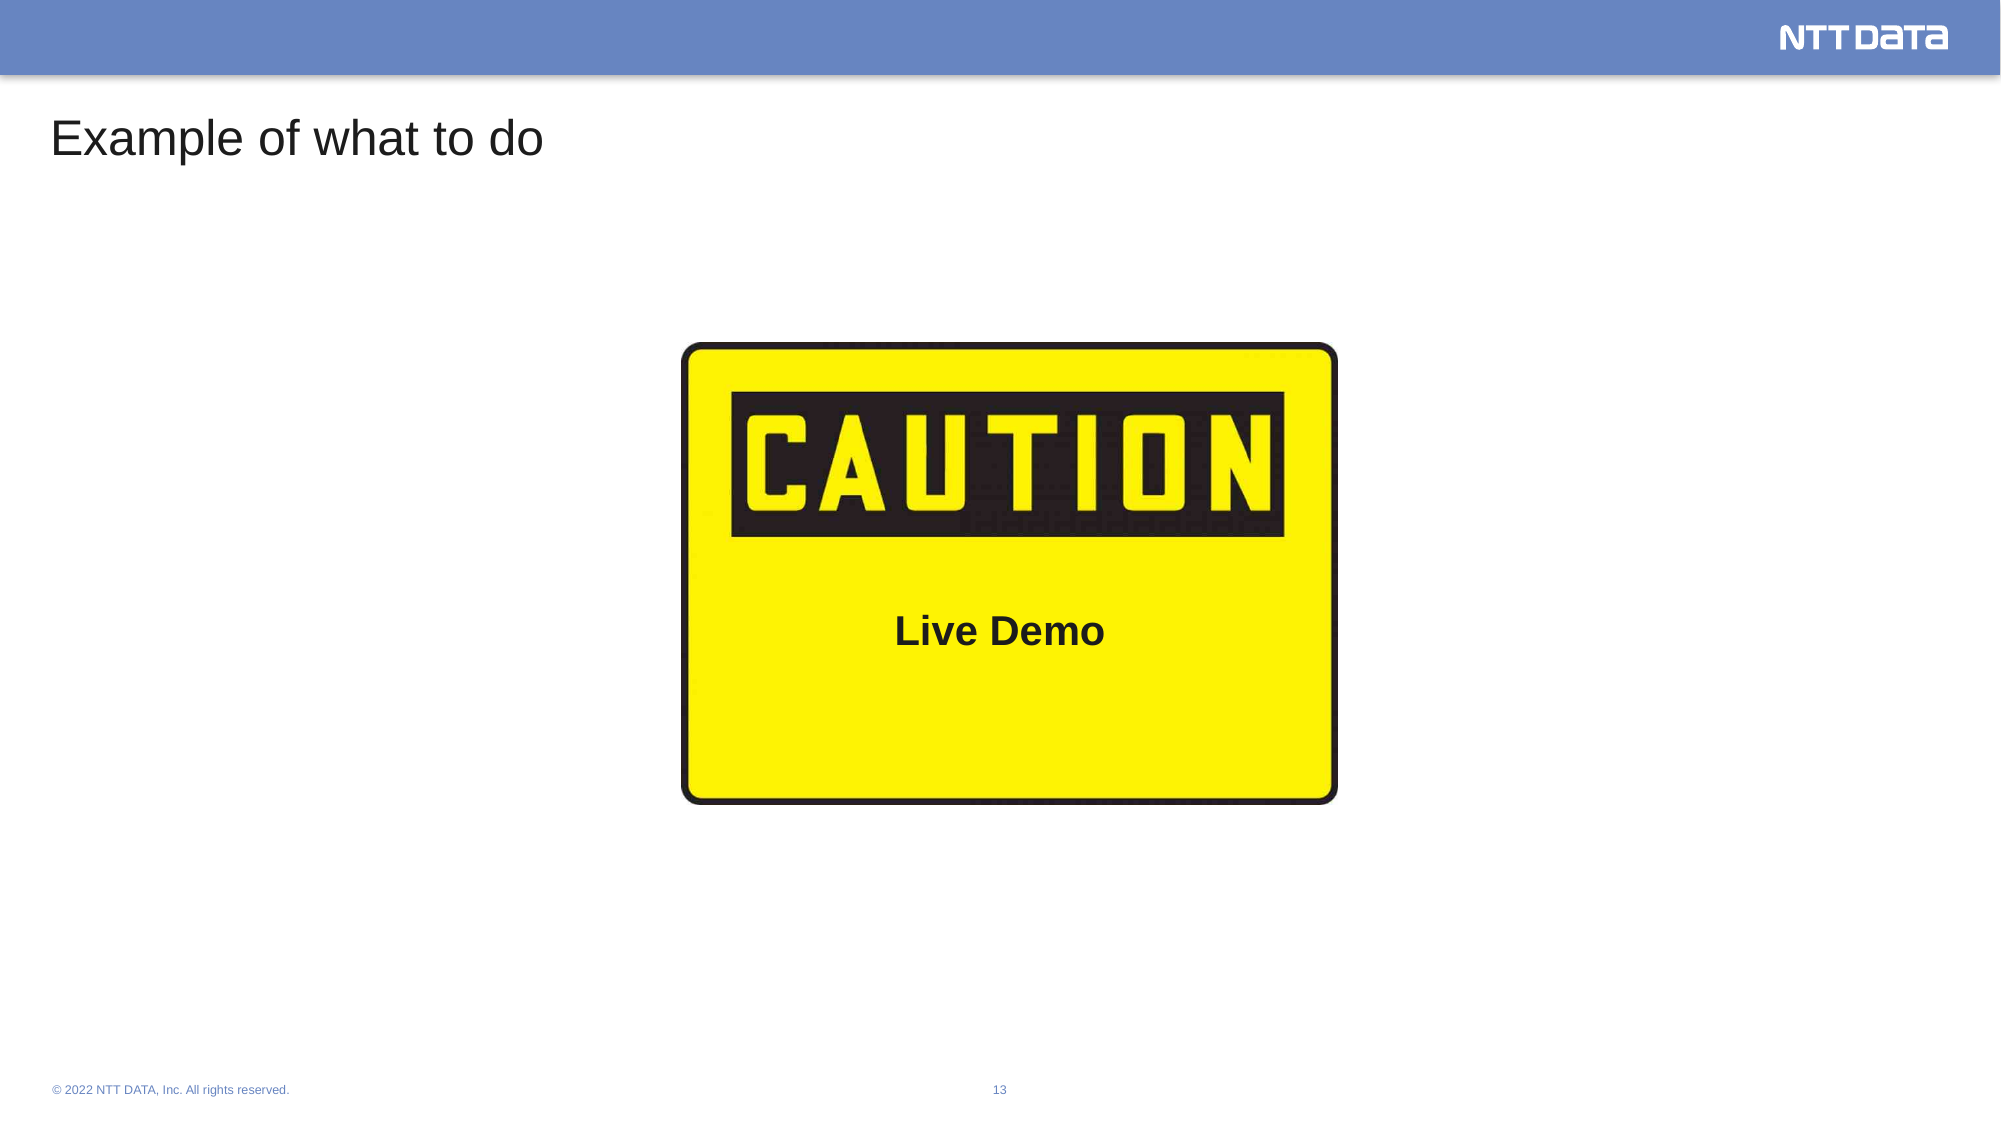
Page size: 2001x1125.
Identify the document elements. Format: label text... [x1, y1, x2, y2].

text_box Live Demo [50, 237, 1950, 1020]
picture [681, 342, 1338, 805]
slide_number 13 [945, 1075, 1055, 1106]
footer © 2022 NTT DATA, Inc. All rights reserved. [37, 1075, 398, 1106]
text_box Example of what to do [50, 104, 1950, 196]
